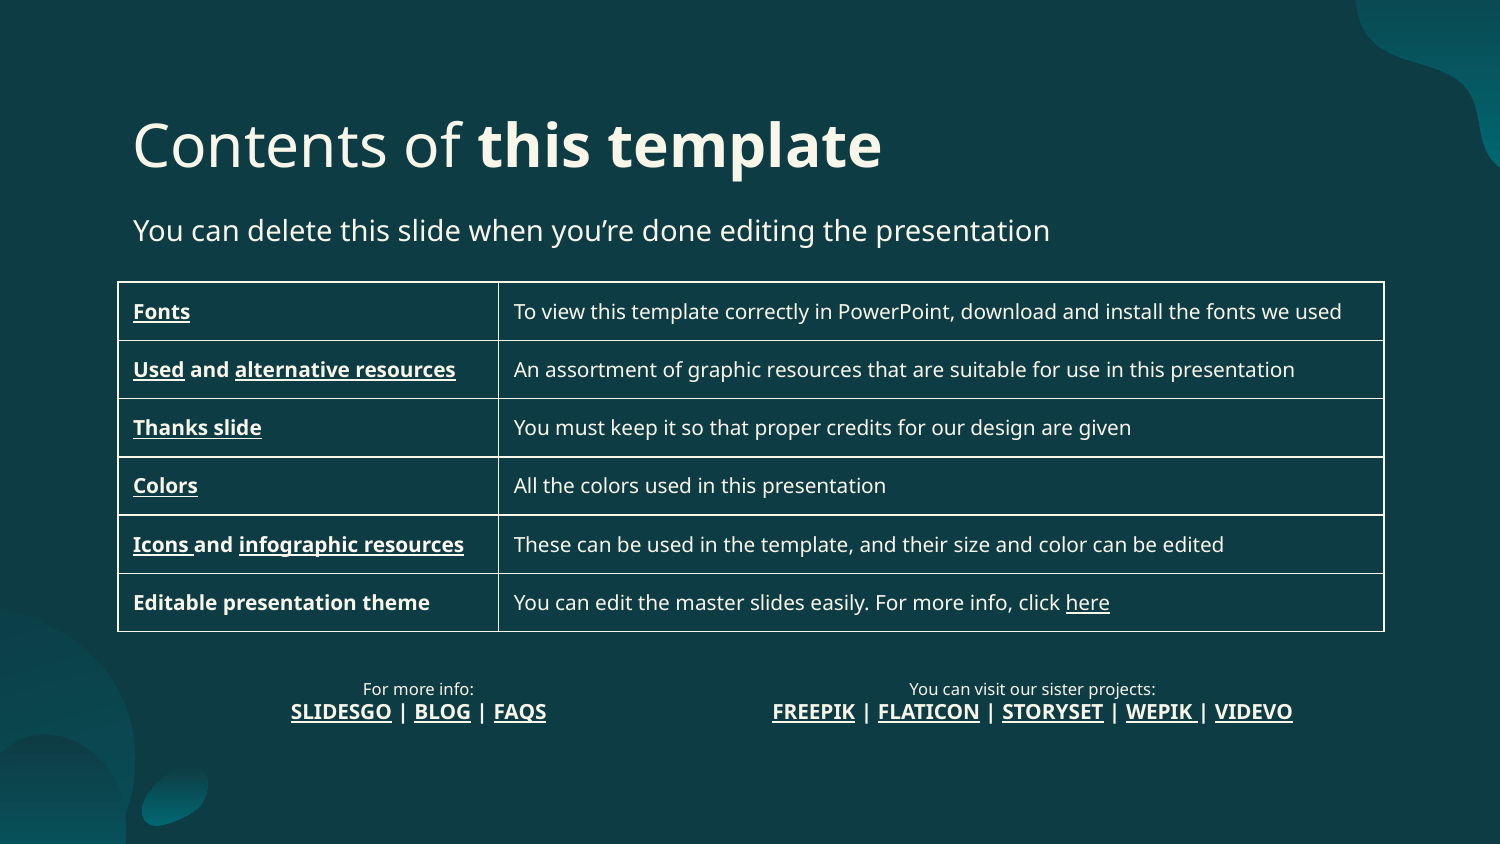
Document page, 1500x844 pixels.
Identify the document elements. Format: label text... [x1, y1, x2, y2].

table_cell Icons and infographic resources [119, 516, 498, 573]
table_cell Colors [119, 458, 498, 514]
table_cell These can be used in the template, and their size and color can be edited [499, 516, 1383, 573]
table_cell Thanks slide [119, 399, 498, 456]
table_header Fonts [119, 283, 498, 340]
table_cell All the colors used in this presentation [499, 458, 1383, 514]
table_cell An assortment of graphic resources that are suitable for use in this presentation [499, 341, 1383, 398]
text_box You can delete this slide when you’re done editing the presentation [118, 196, 1382, 251]
table_cell You can edit the master slides easily. For more info, click here [499, 574, 1383, 631]
table_cell You must keep it so that proper credits for our design are given [499, 399, 1383, 456]
table_header To view this template correctly in PowerPoint, download and install the fonts we used [499, 283, 1383, 340]
text_box For more info: SLIDESGO | BLOG | FAQS [134, 663, 703, 740]
text_box You can visit our sister projects: FREEPIK | FLATICON | STORYSET | WEPIK | VIDEVO [748, 663, 1317, 740]
table_cell Used and alternative resources [119, 341, 498, 398]
title Contents of this template [116, 92, 1383, 183]
table_cell Editable presentation theme [119, 574, 498, 631]
